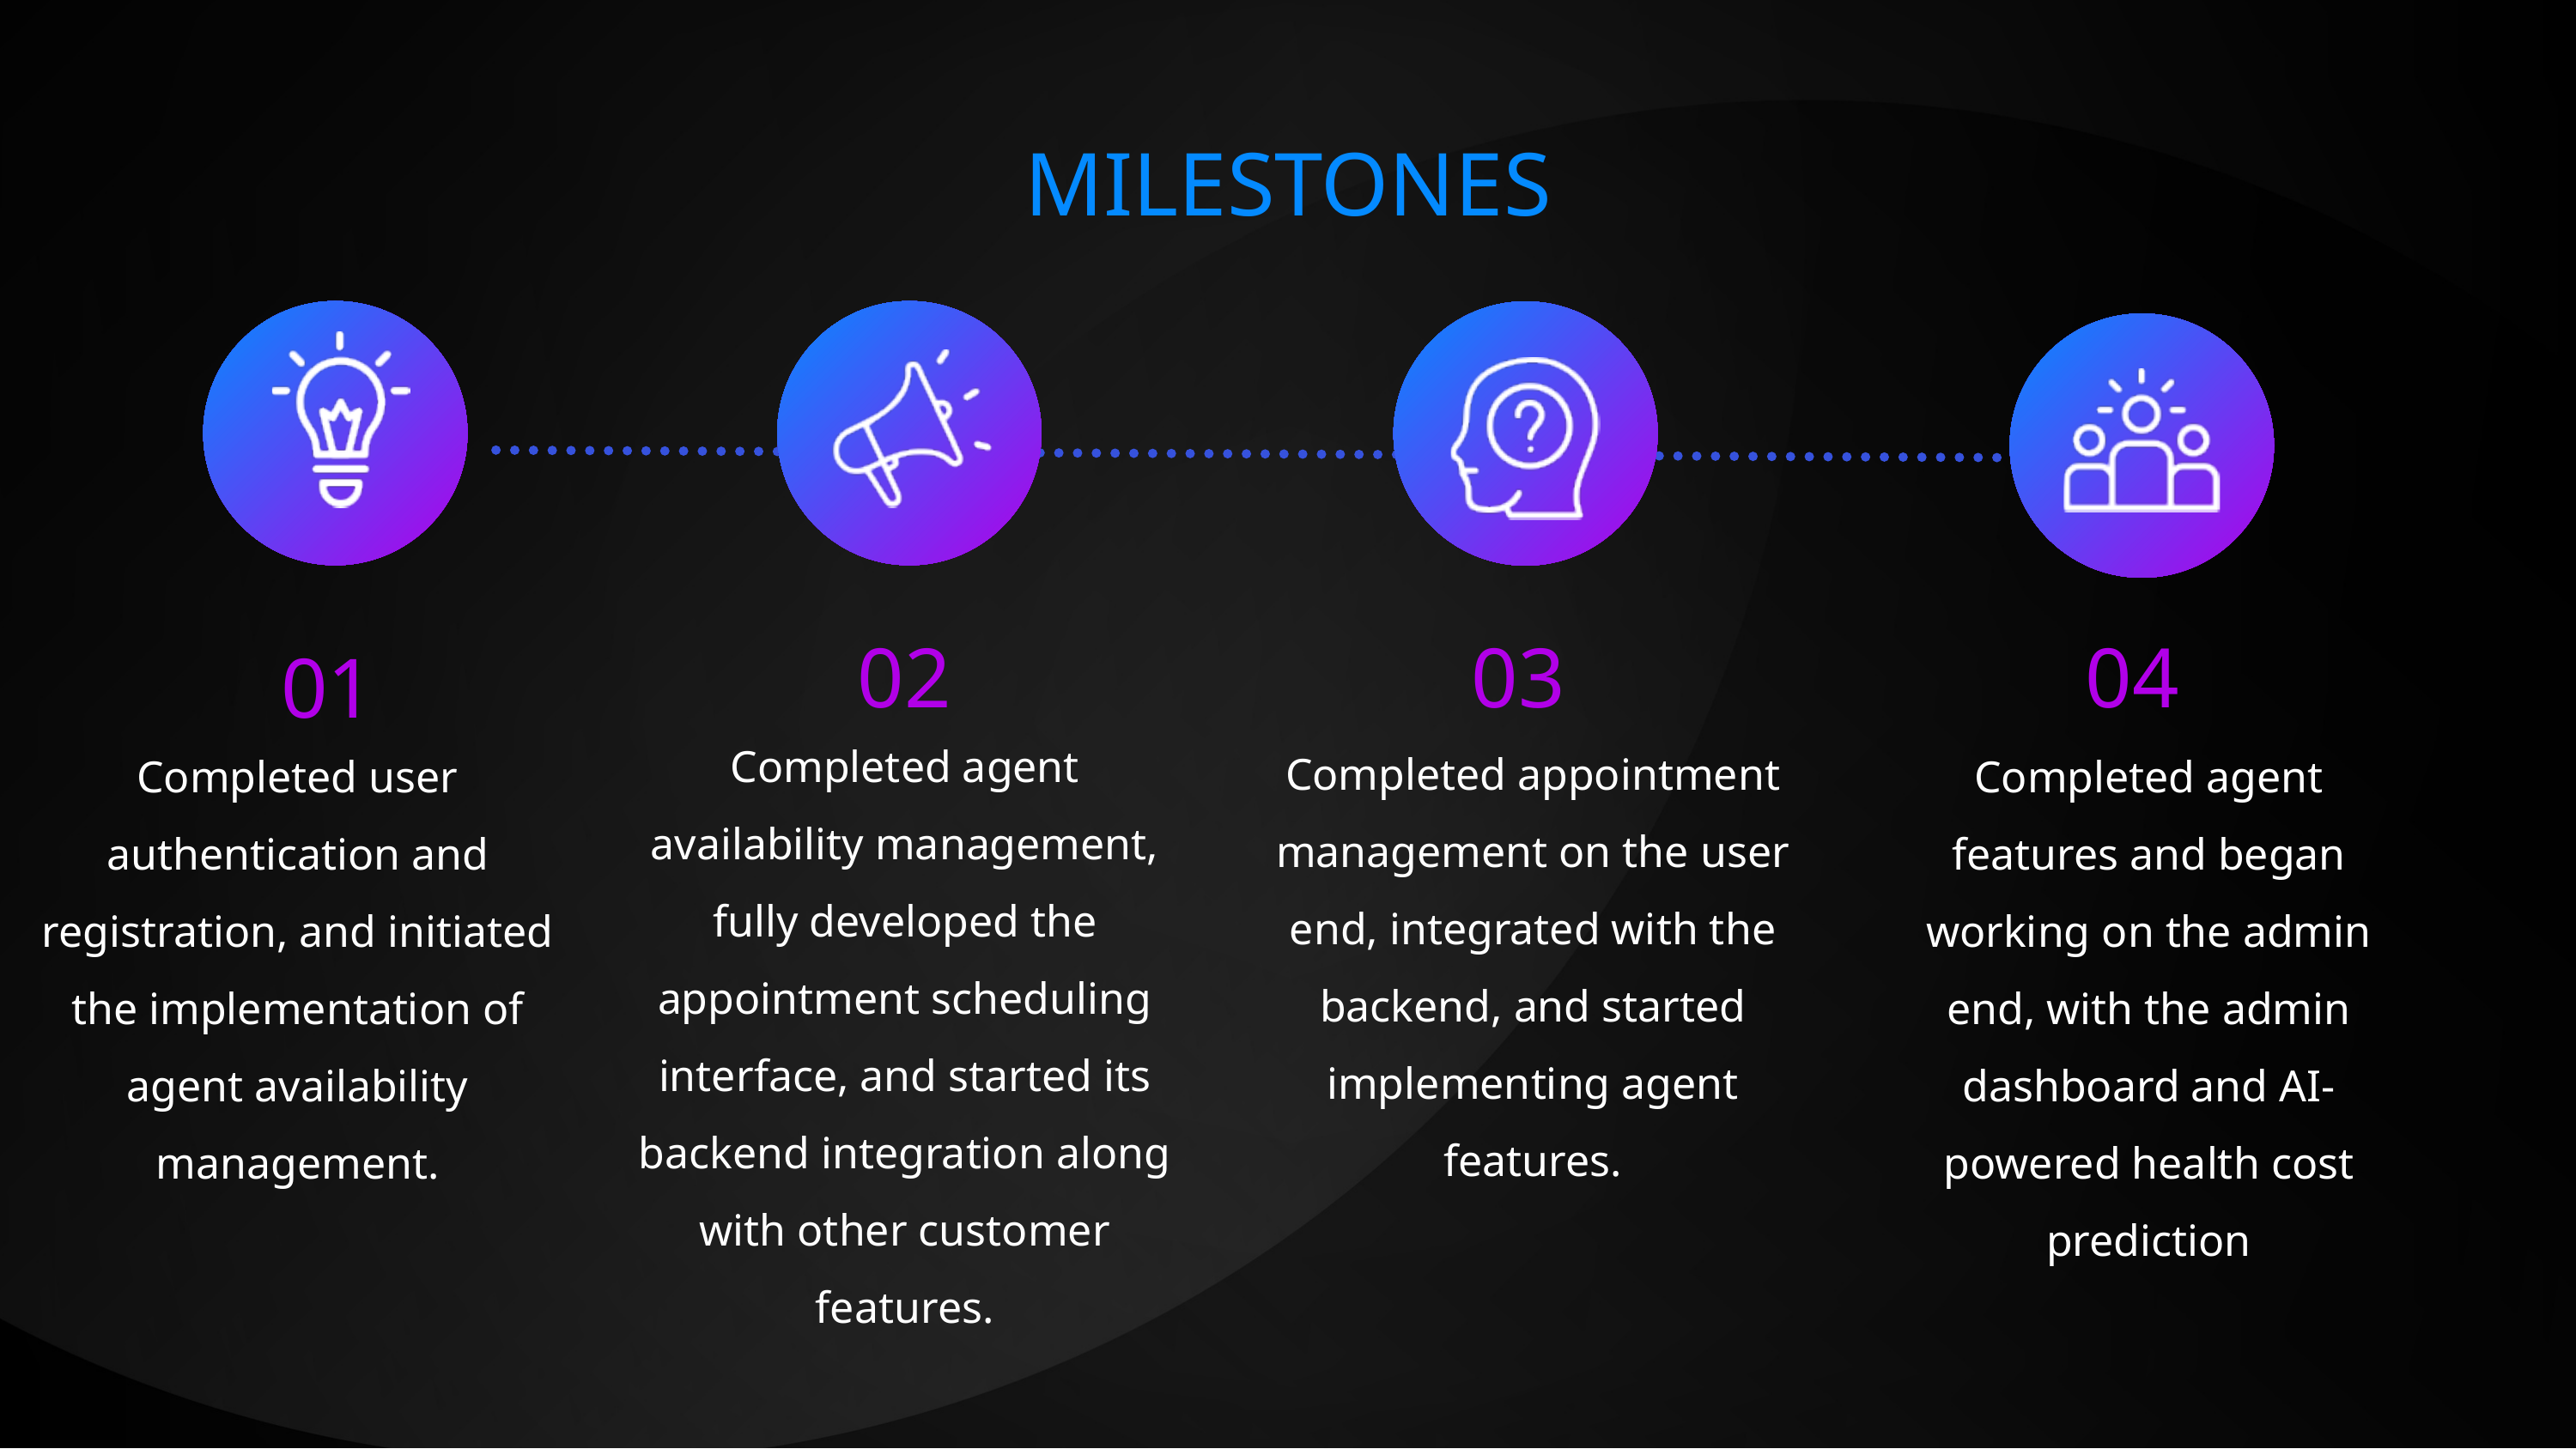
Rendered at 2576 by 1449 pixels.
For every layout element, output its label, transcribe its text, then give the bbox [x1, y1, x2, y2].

text_box 02 [828, 610, 982, 713]
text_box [776, 300, 1042, 566]
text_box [2009, 312, 2275, 579]
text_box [203, 300, 468, 566]
text_box Completed appointment management on the user end, integrated with the backend, and started implementing agent features. [1264, 721, 1802, 1185]
text_box MILESTONES [681, 112, 1895, 233]
text_box Completed agent availability management, fully developed the appointment scheduling interface, and started its backend integration along with other customer features. [635, 713, 1174, 1332]
text_box Completed agent features and began working on the admin end, with the admin dashboard and AI-powered health cost prediction [1892, 724, 2406, 1265]
text_box 03 [1441, 609, 1596, 721]
text_box Completed user authentication and registration, and initiated the implementation of agent availability management. [37, 724, 558, 1188]
text_box [0, 0, 2576, 1448]
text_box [1393, 300, 1658, 567]
text_box 01 [251, 620, 405, 735]
text_box 04 [2055, 609, 2210, 724]
